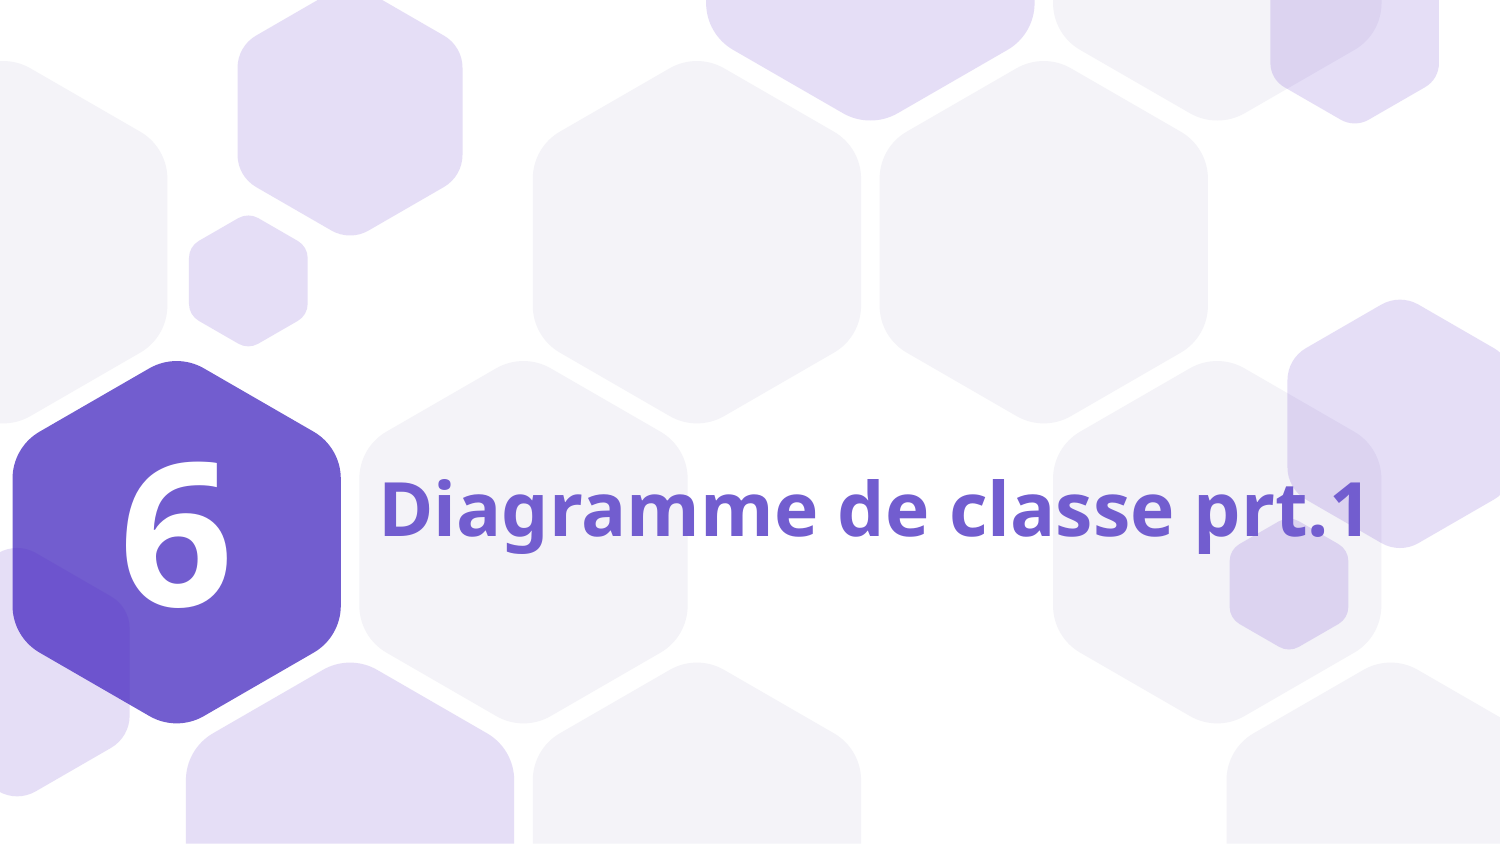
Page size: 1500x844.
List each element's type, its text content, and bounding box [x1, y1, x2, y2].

text_box 6 [12, 361, 342, 723]
title Diagramme de classe prt.1 [378, 473, 1500, 552]
